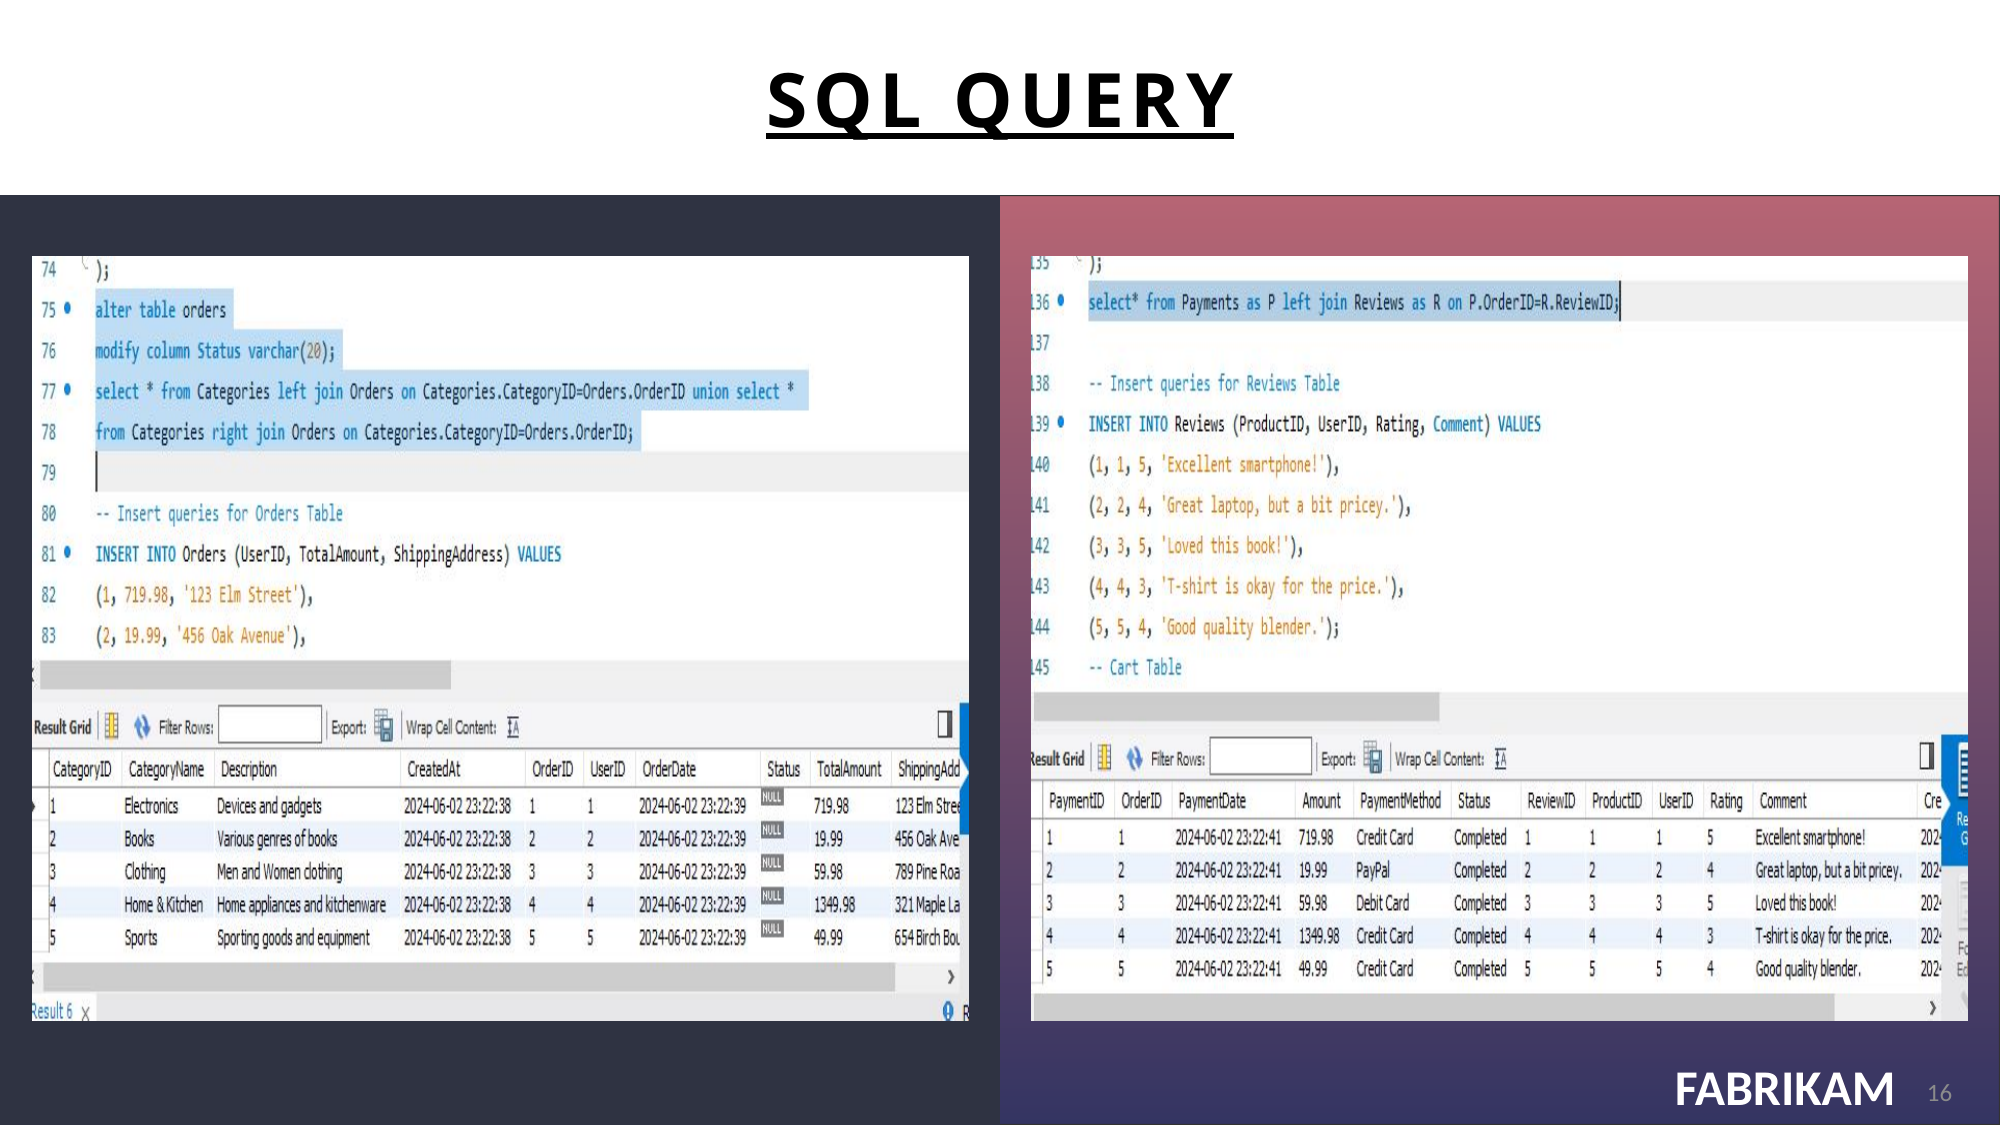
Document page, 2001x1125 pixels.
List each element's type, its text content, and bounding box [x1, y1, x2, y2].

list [32, 256, 969, 1021]
slide_number 16 [1894, 1061, 1968, 1121]
title SQL QUERY [97, 0, 1903, 196]
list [1031, 256, 1968, 1021]
